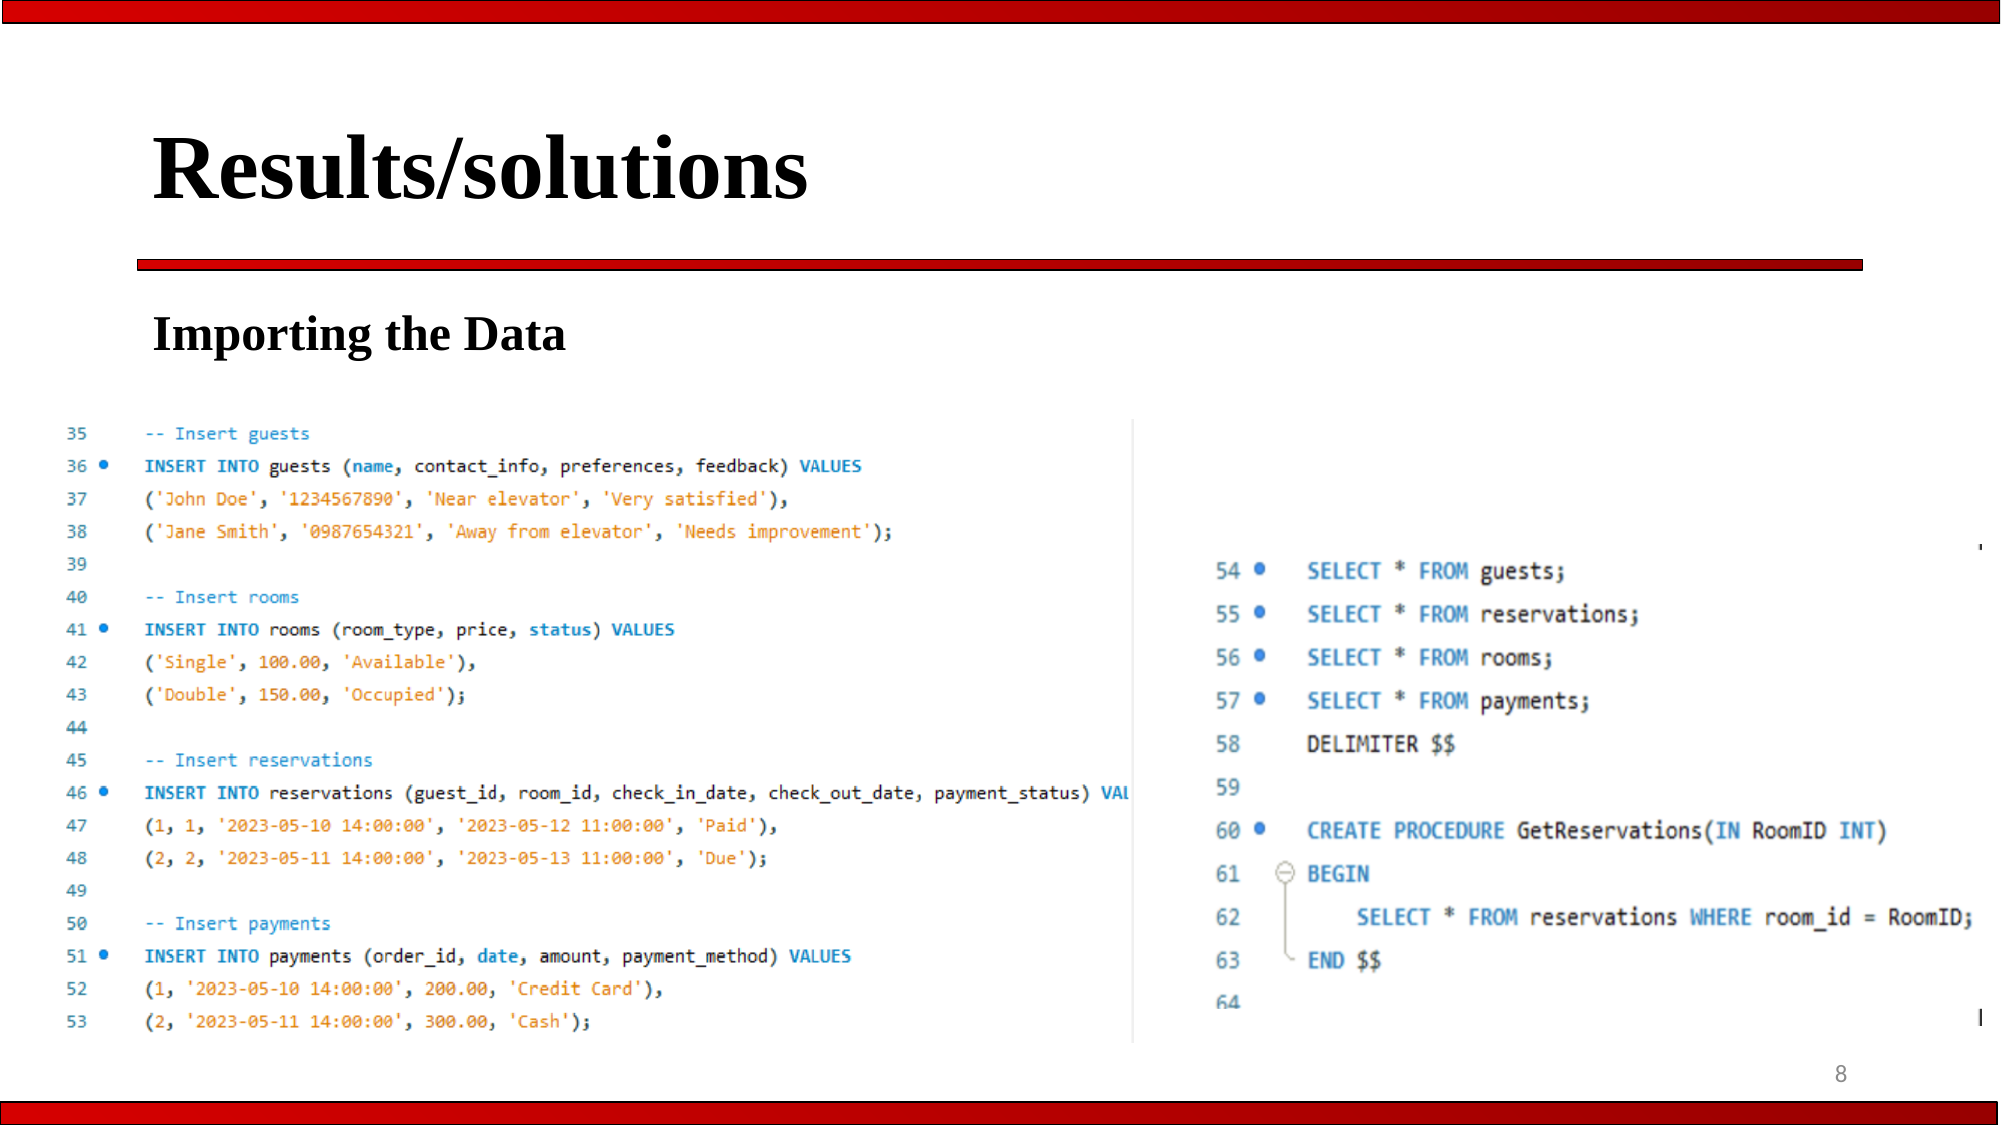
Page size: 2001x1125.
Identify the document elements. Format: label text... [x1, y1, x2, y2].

list Importing the Data [137, 299, 679, 379]
picture [1197, 544, 1982, 1026]
picture [65, 419, 1134, 1043]
slide_number 8 [1412, 1042, 1863, 1103]
title Results/solutions [137, 59, 1863, 278]
